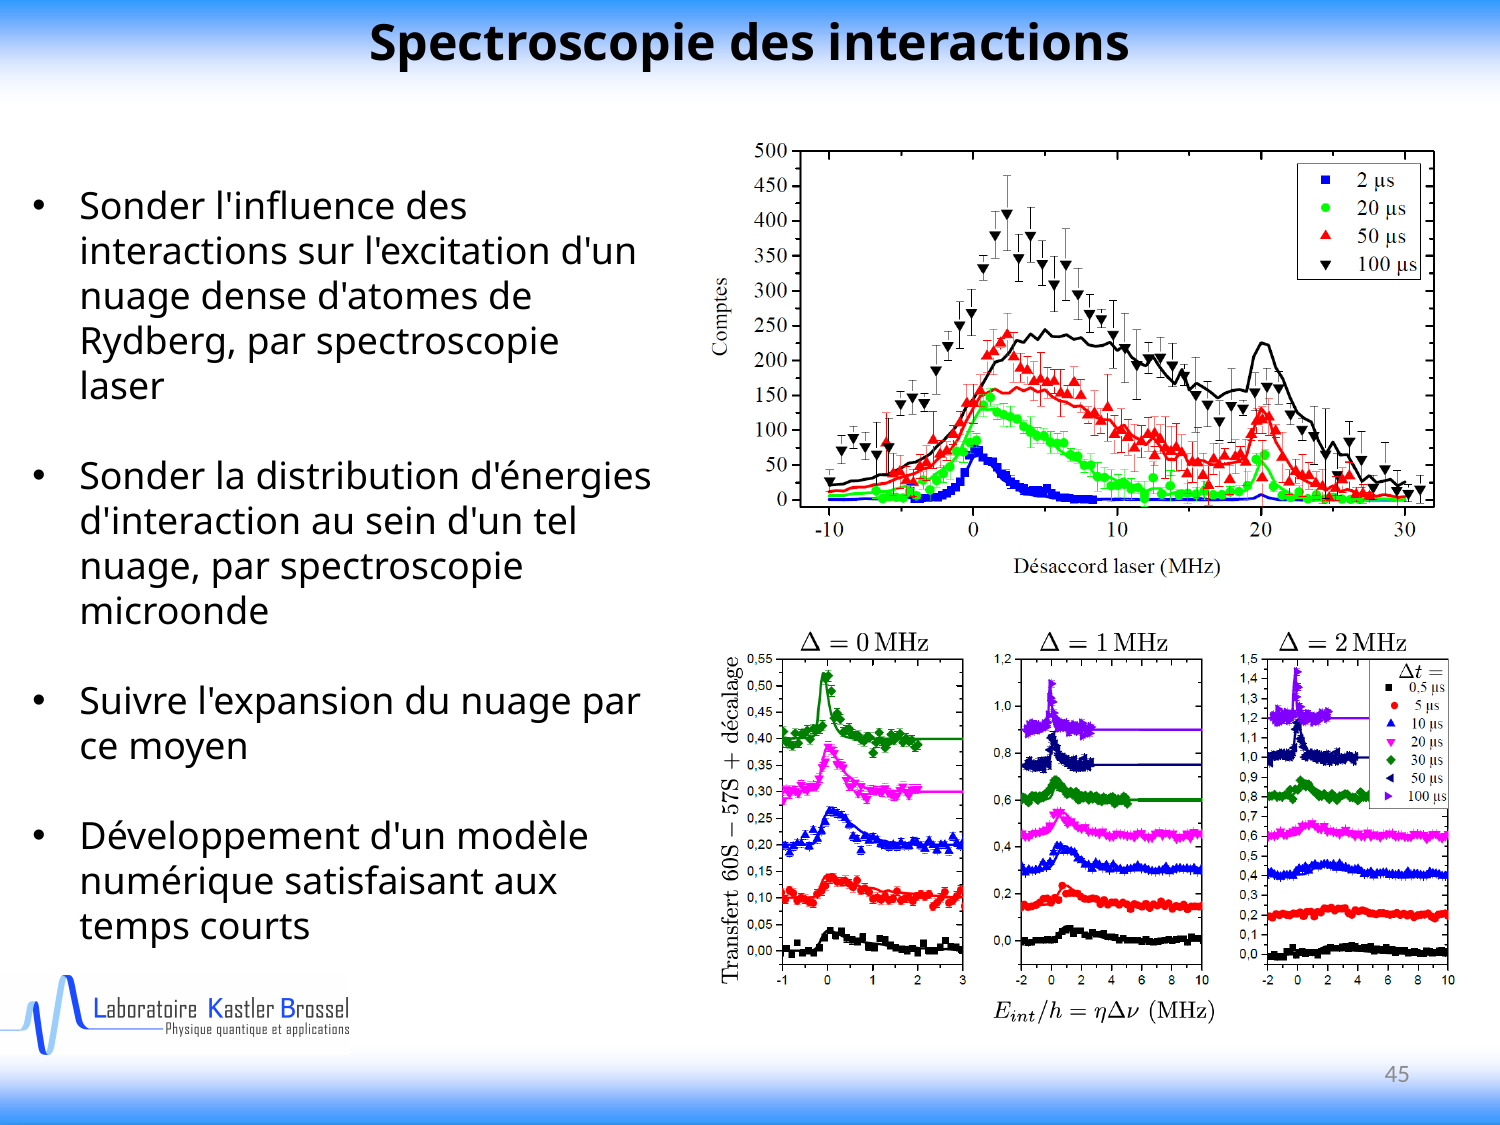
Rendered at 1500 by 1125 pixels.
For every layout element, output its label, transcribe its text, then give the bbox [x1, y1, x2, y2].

picture [0, 81, 1500, 1125]
slide_number 45 [1074, 1042, 1425, 1103]
title Spectroscopie des interactions [0, 0, 1500, 81]
text_box Sonder l'influence des interactions sur l'excitation d'un nuage dense d'atomes de Rydberg, par spectroscopie laser Sonder la distribution d'énergies d'interaction au sein d'un tel nuage, par spectroscopie microonde Suivre l'expansion du nuage par ce moyen Développement d'un modèle numérique satisfaisant aux temps courts [17, 174, 668, 1000]
